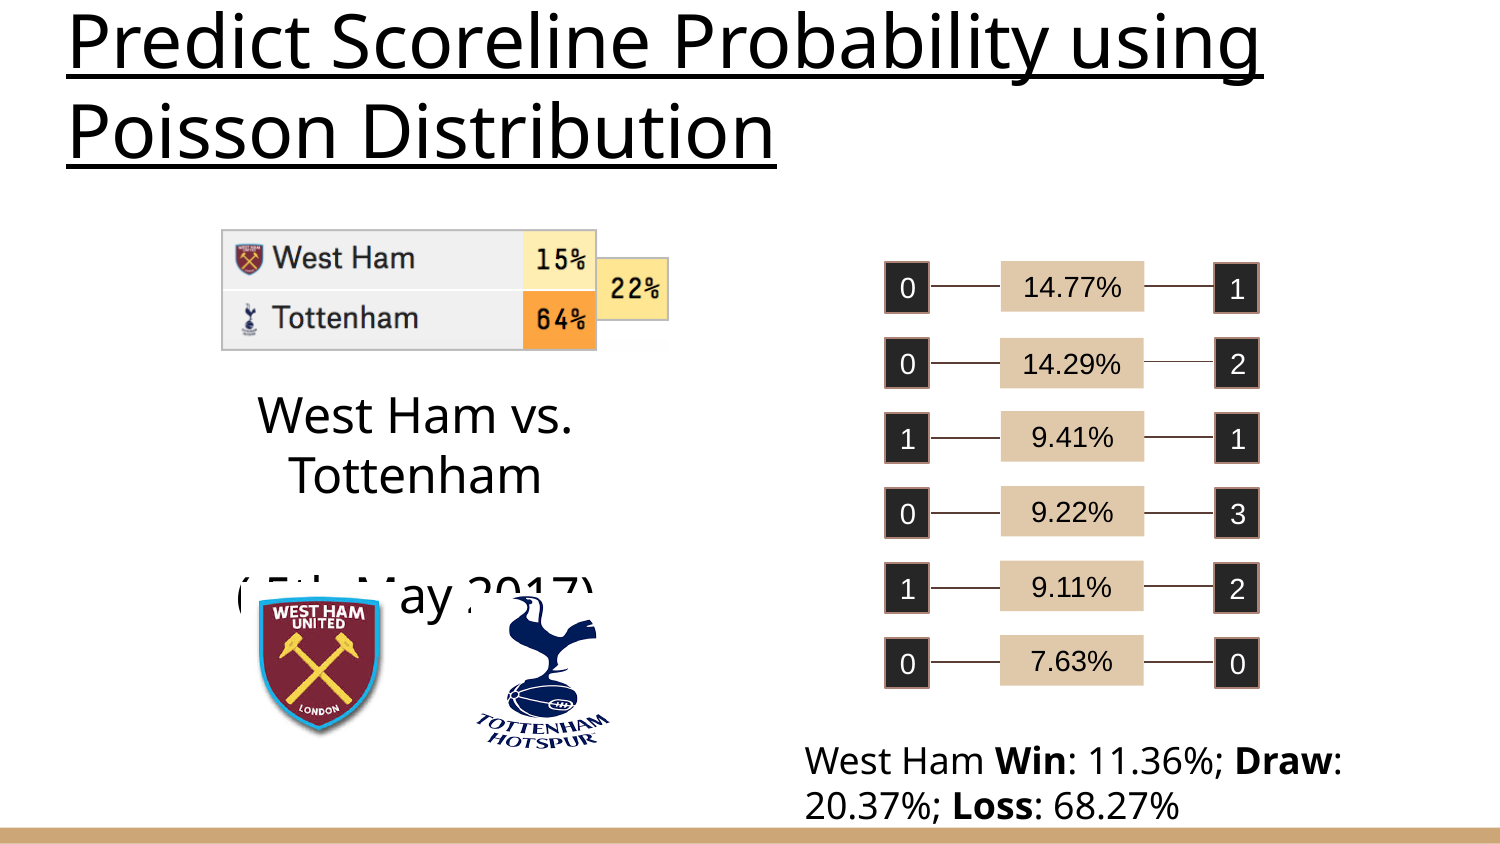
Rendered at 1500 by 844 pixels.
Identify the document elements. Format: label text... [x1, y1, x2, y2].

text_box West Ham Win: 11.36%; Draw: 20.37%; Loss: 68.27% [789, 721, 1449, 789]
picture [221, 225, 669, 353]
picture [241, 582, 396, 751]
title Predict Scoreline Probability using Poisson Distribution [51, 51, 1449, 189]
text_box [884, 260, 1260, 689]
picture [471, 593, 616, 751]
text_box West Ham vs. Tottenham ( 5th May 2017) [138, 368, 694, 621]
